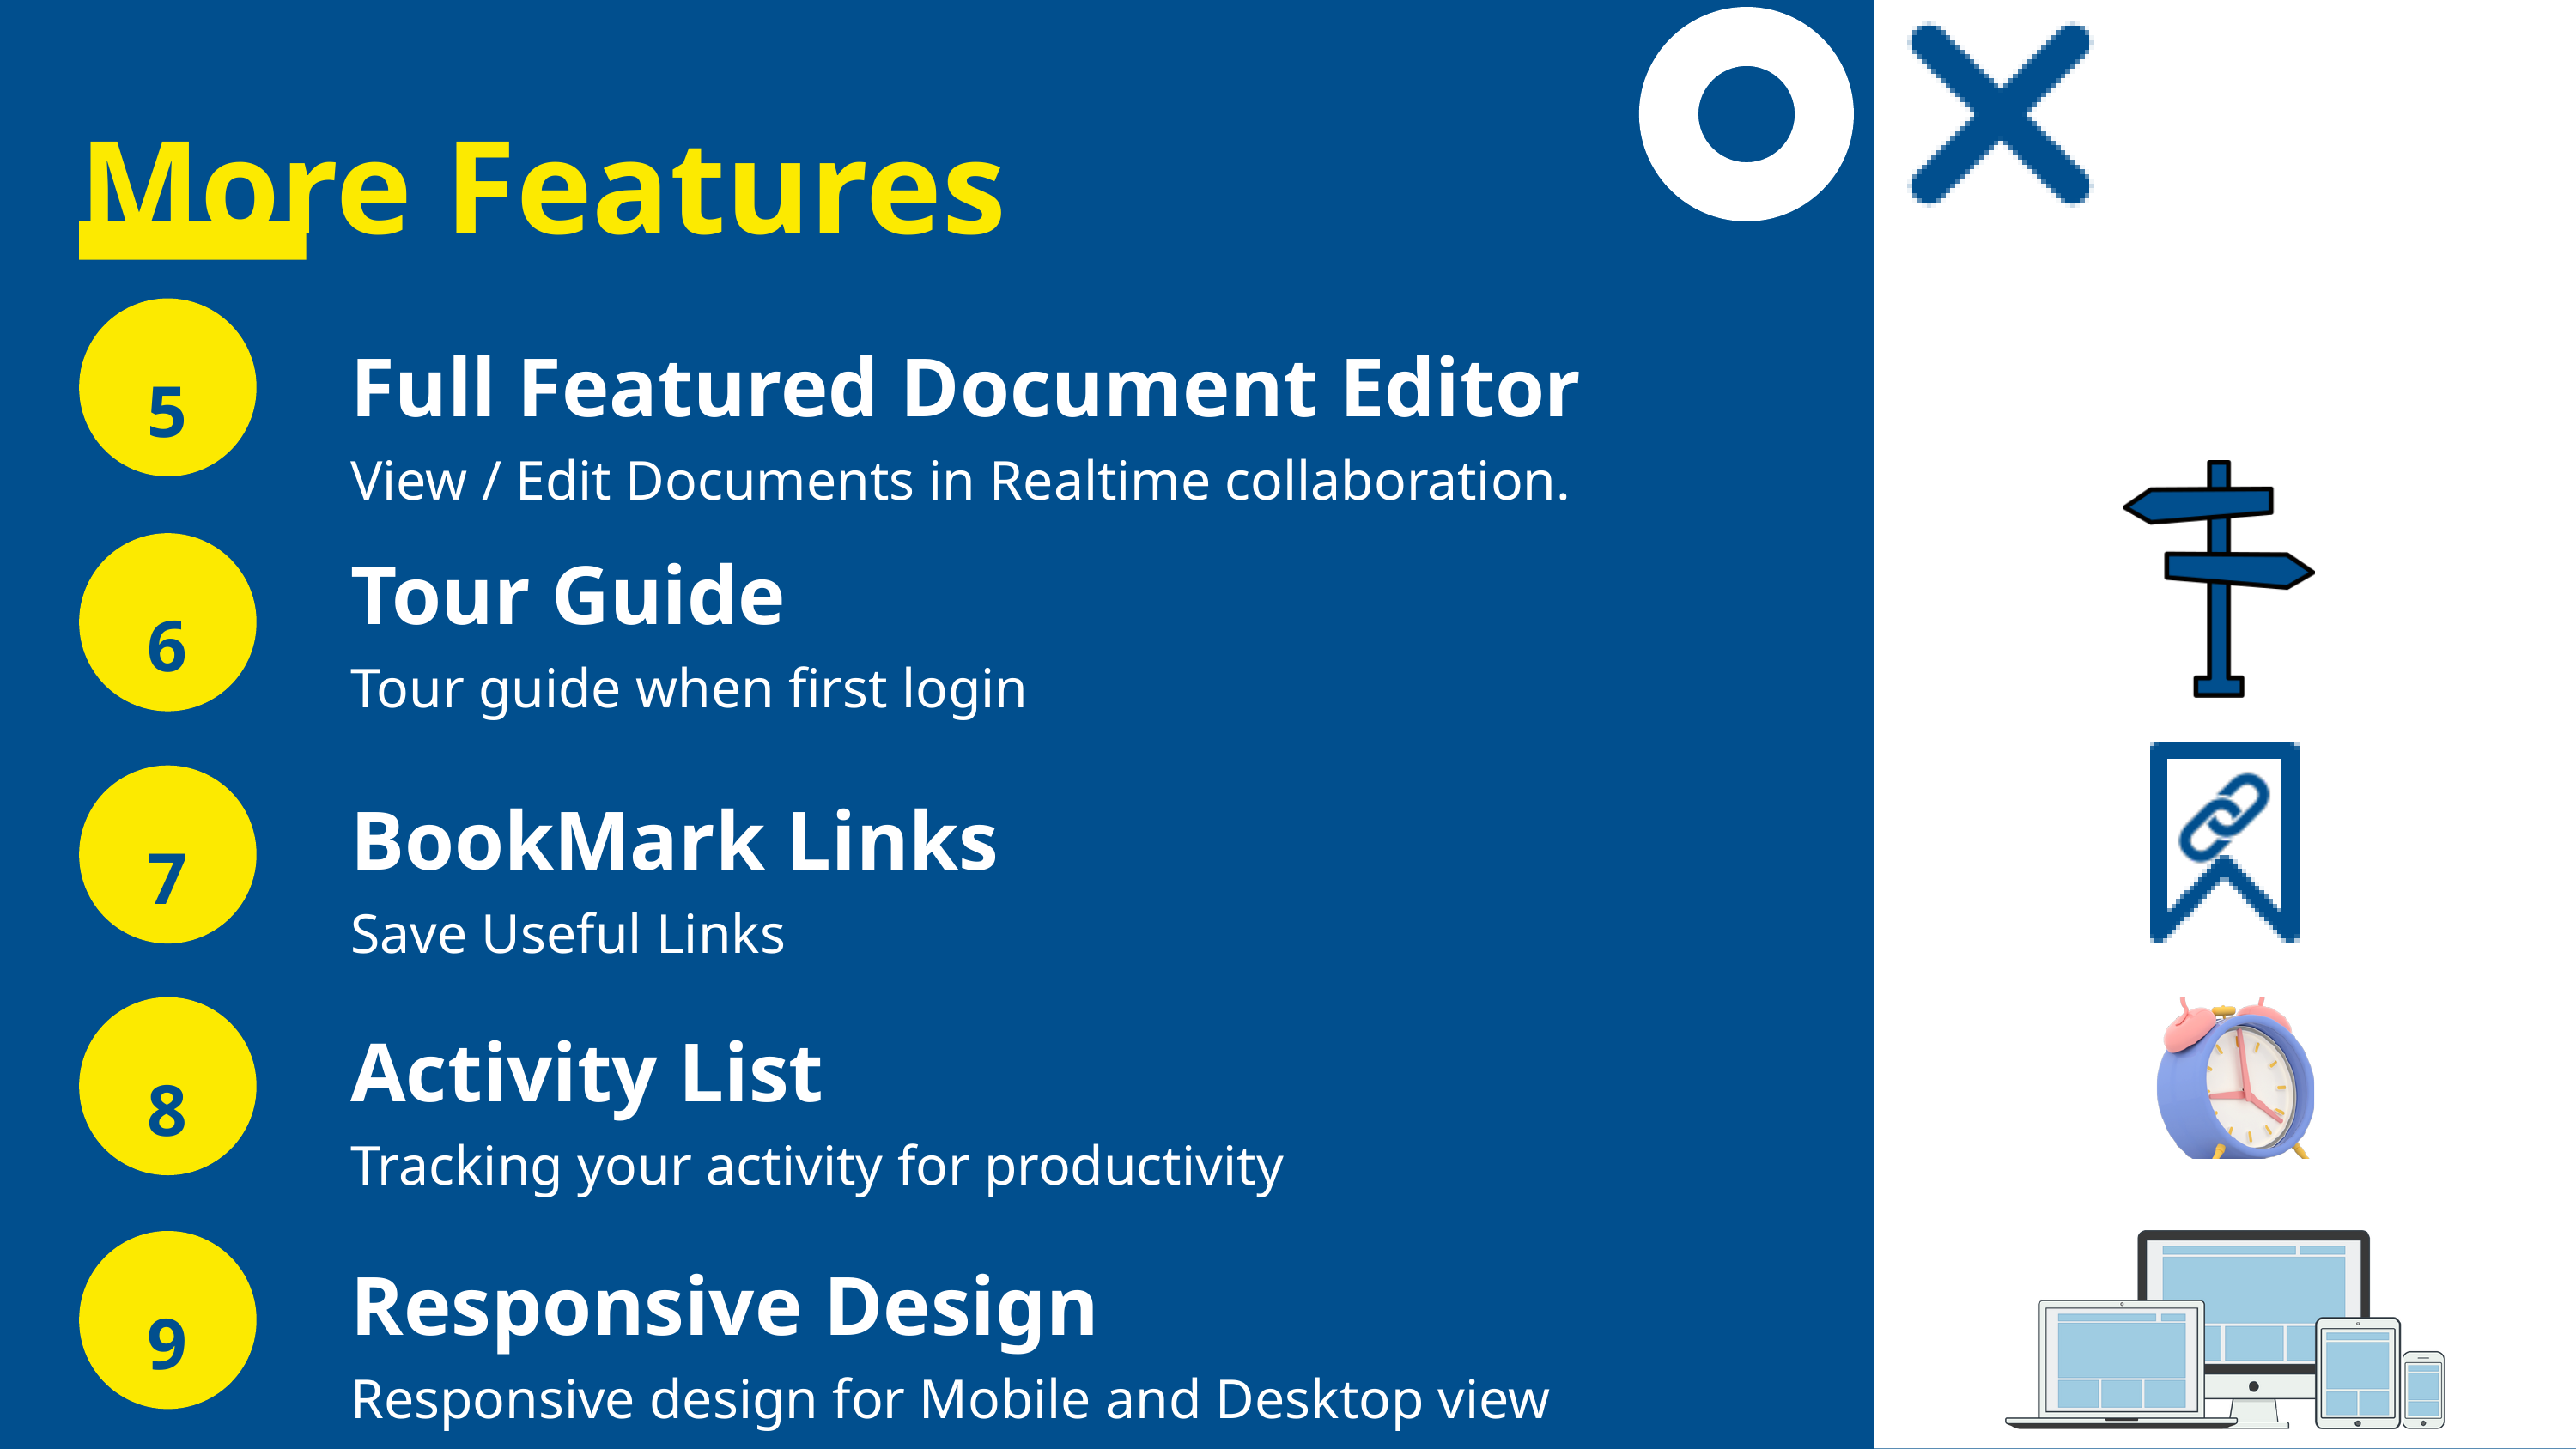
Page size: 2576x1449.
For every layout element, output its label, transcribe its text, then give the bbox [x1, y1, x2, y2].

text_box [78, 1227, 258, 1414]
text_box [78, 992, 258, 1179]
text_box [1765, 0, 1982, 349]
text_box More Features [79, 58, 1348, 260]
picture [2123, 460, 2315, 698]
text_box [79, 221, 307, 260]
text_box [1874, 0, 2576, 1449]
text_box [350, 991, 1950, 1175]
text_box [78, 761, 258, 948]
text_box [350, 760, 1950, 938]
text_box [78, 529, 258, 716]
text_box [350, 306, 1950, 490]
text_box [78, 294, 258, 481]
picture [2156, 997, 2315, 1159]
picture [2150, 742, 2300, 943]
picture [1982, 7, 2109, 222]
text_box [350, 1225, 1950, 1410]
picture [2005, 1230, 2445, 1429]
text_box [350, 514, 1950, 699]
